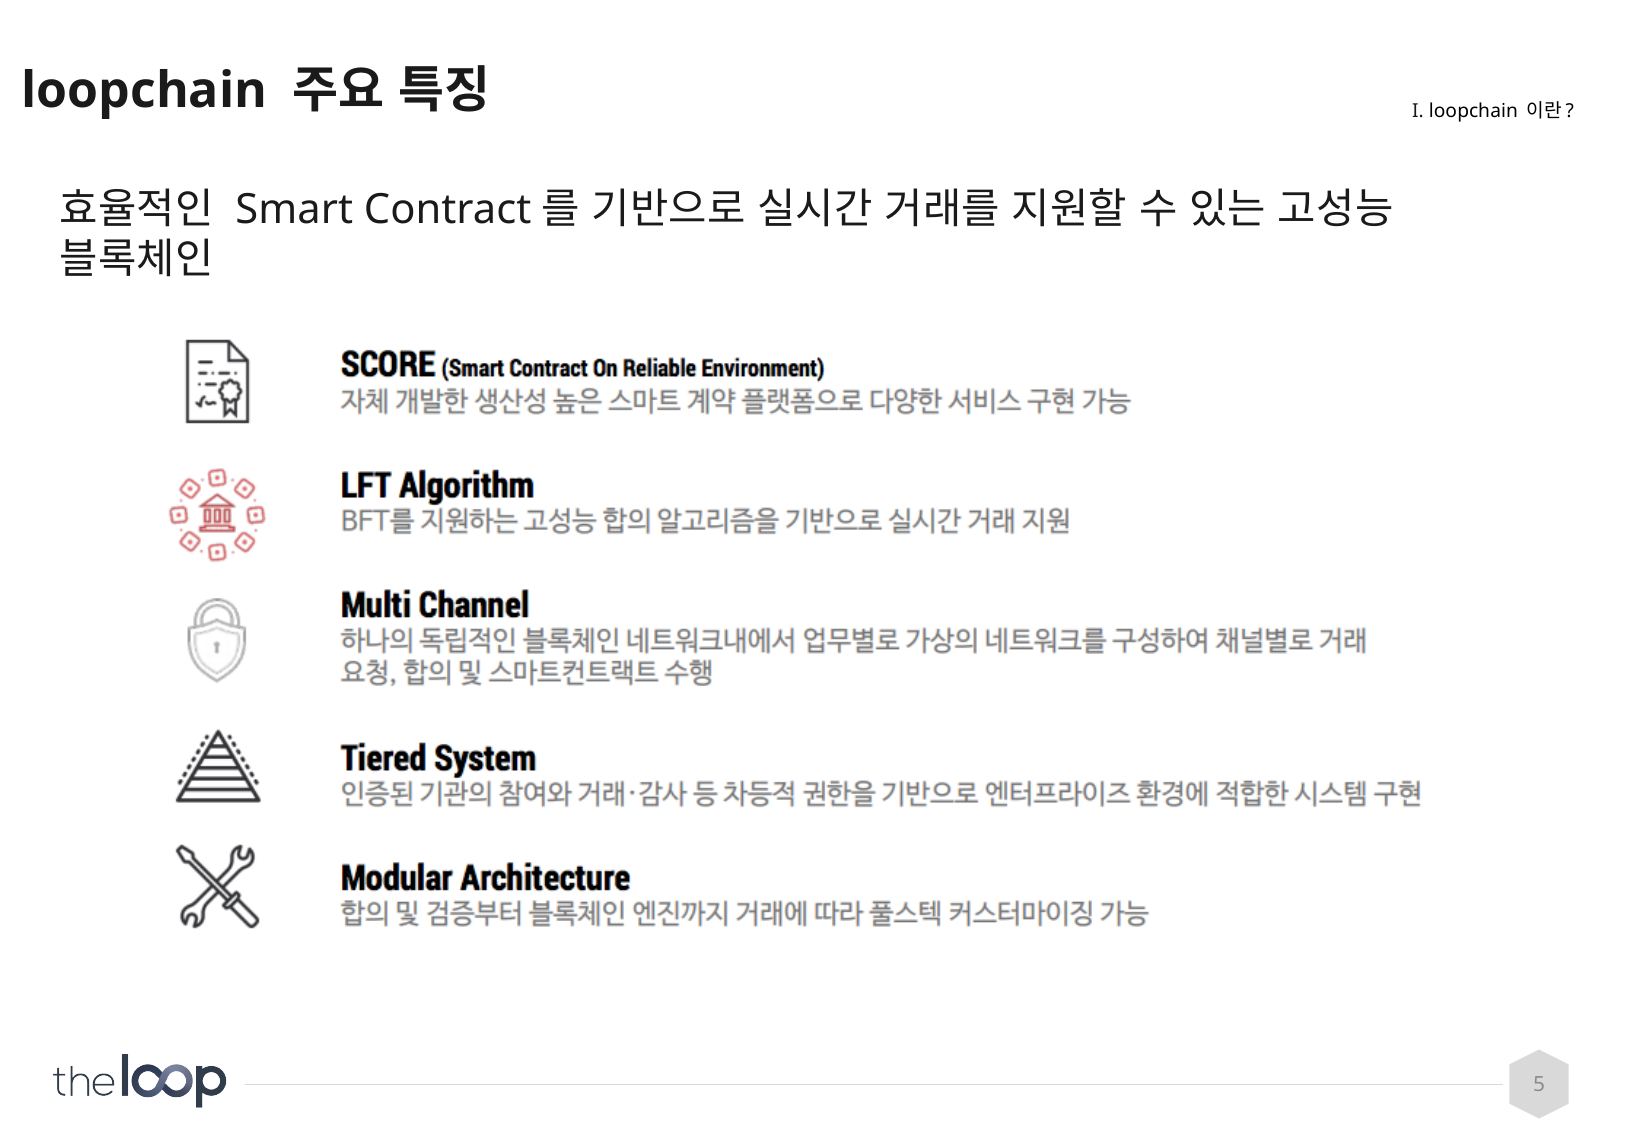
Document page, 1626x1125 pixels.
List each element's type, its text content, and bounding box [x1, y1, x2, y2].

title loopchain 주요 특징 [6, 61, 1476, 122]
slide_number 5 [1497, 1054, 1581, 1115]
picture [166, 327, 1442, 975]
text_box I. loopchain 이란? [1271, 93, 1589, 130]
list 효율적인 Smart Contract를 기반으로 실시간 거래를 지원할 수 있는 고성능 블록체인 [44, 173, 1514, 317]
picture [21, 1021, 258, 1125]
